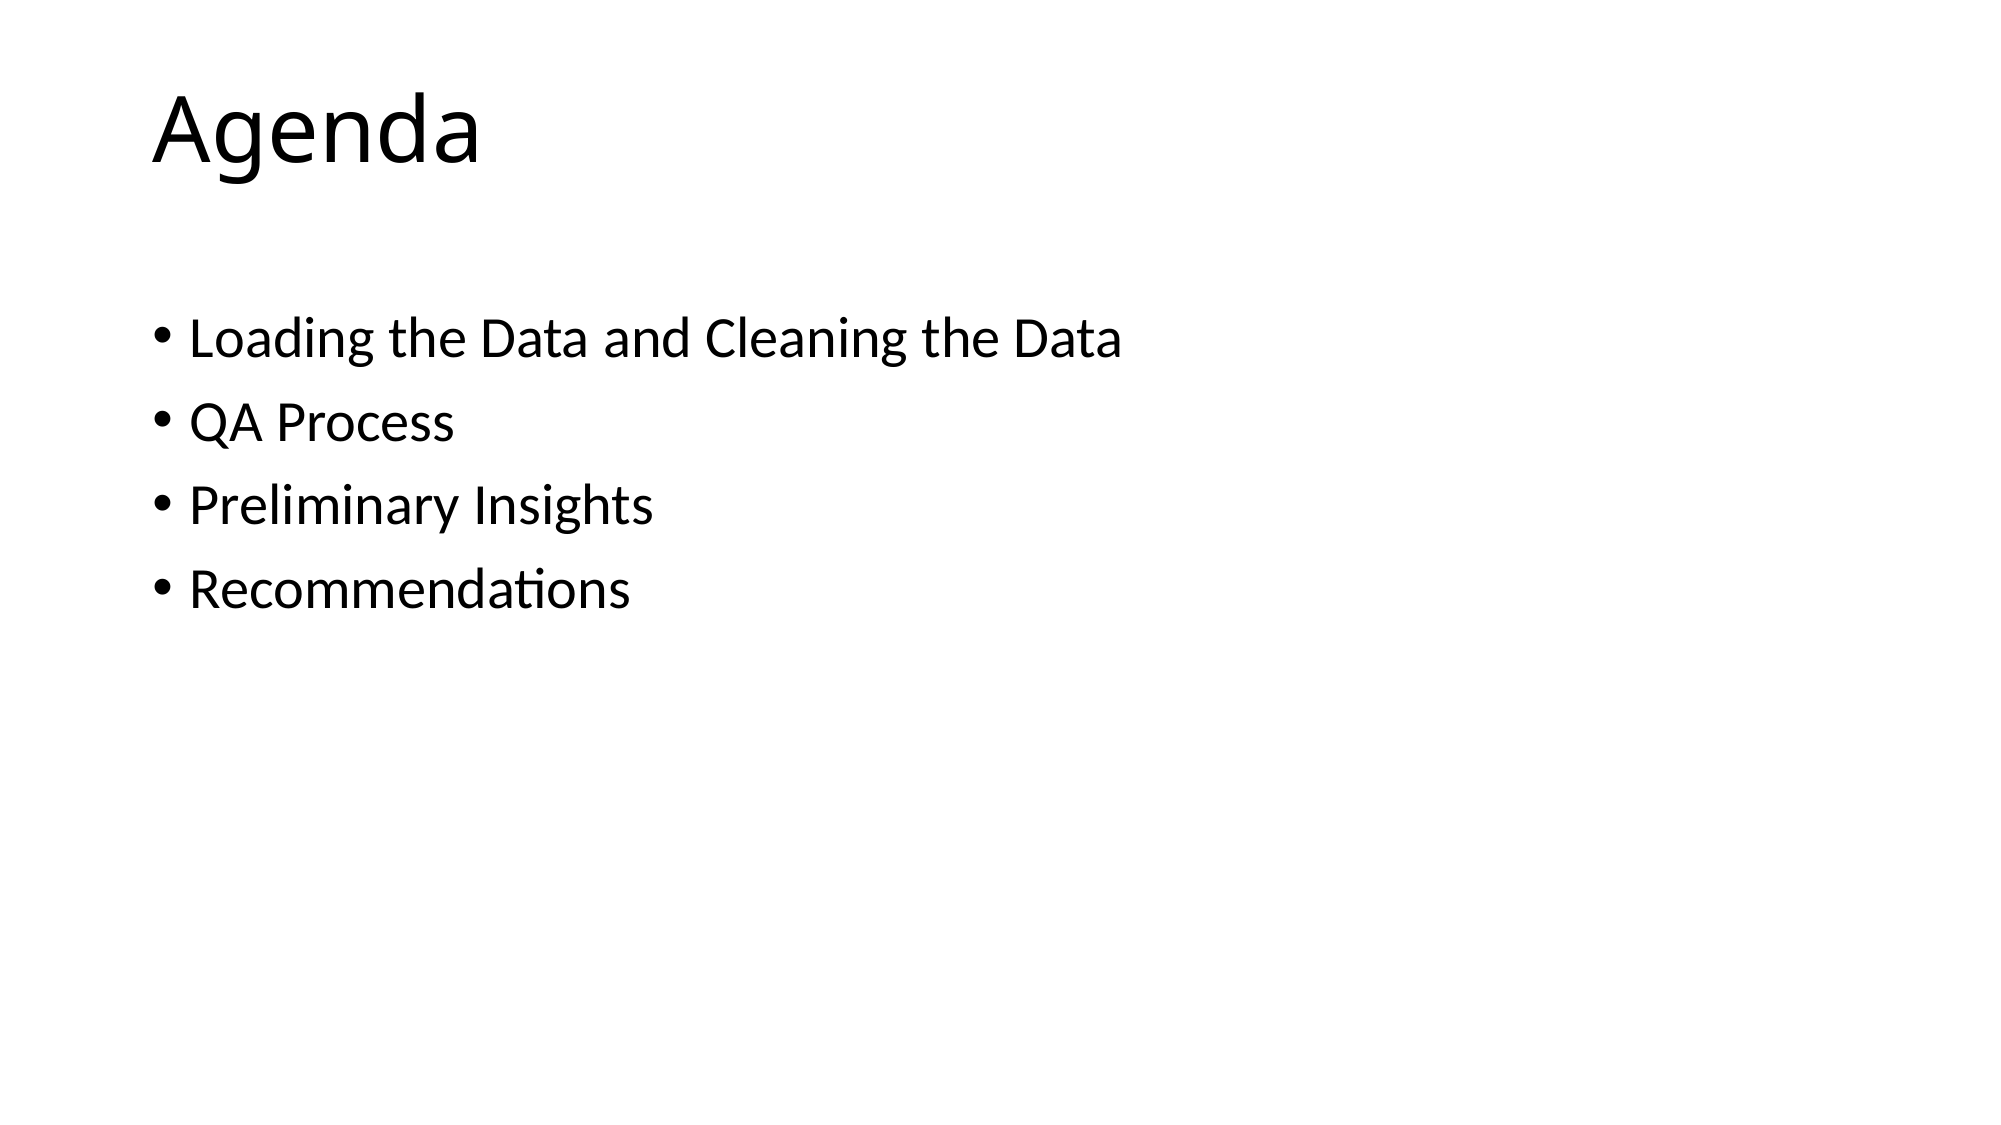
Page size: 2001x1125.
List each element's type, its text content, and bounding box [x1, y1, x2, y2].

title Agenda [137, 59, 1863, 206]
list Loading the Data and Cleaning the Data QA Process Preliminary Insights Recommendations [137, 299, 1863, 1014]
